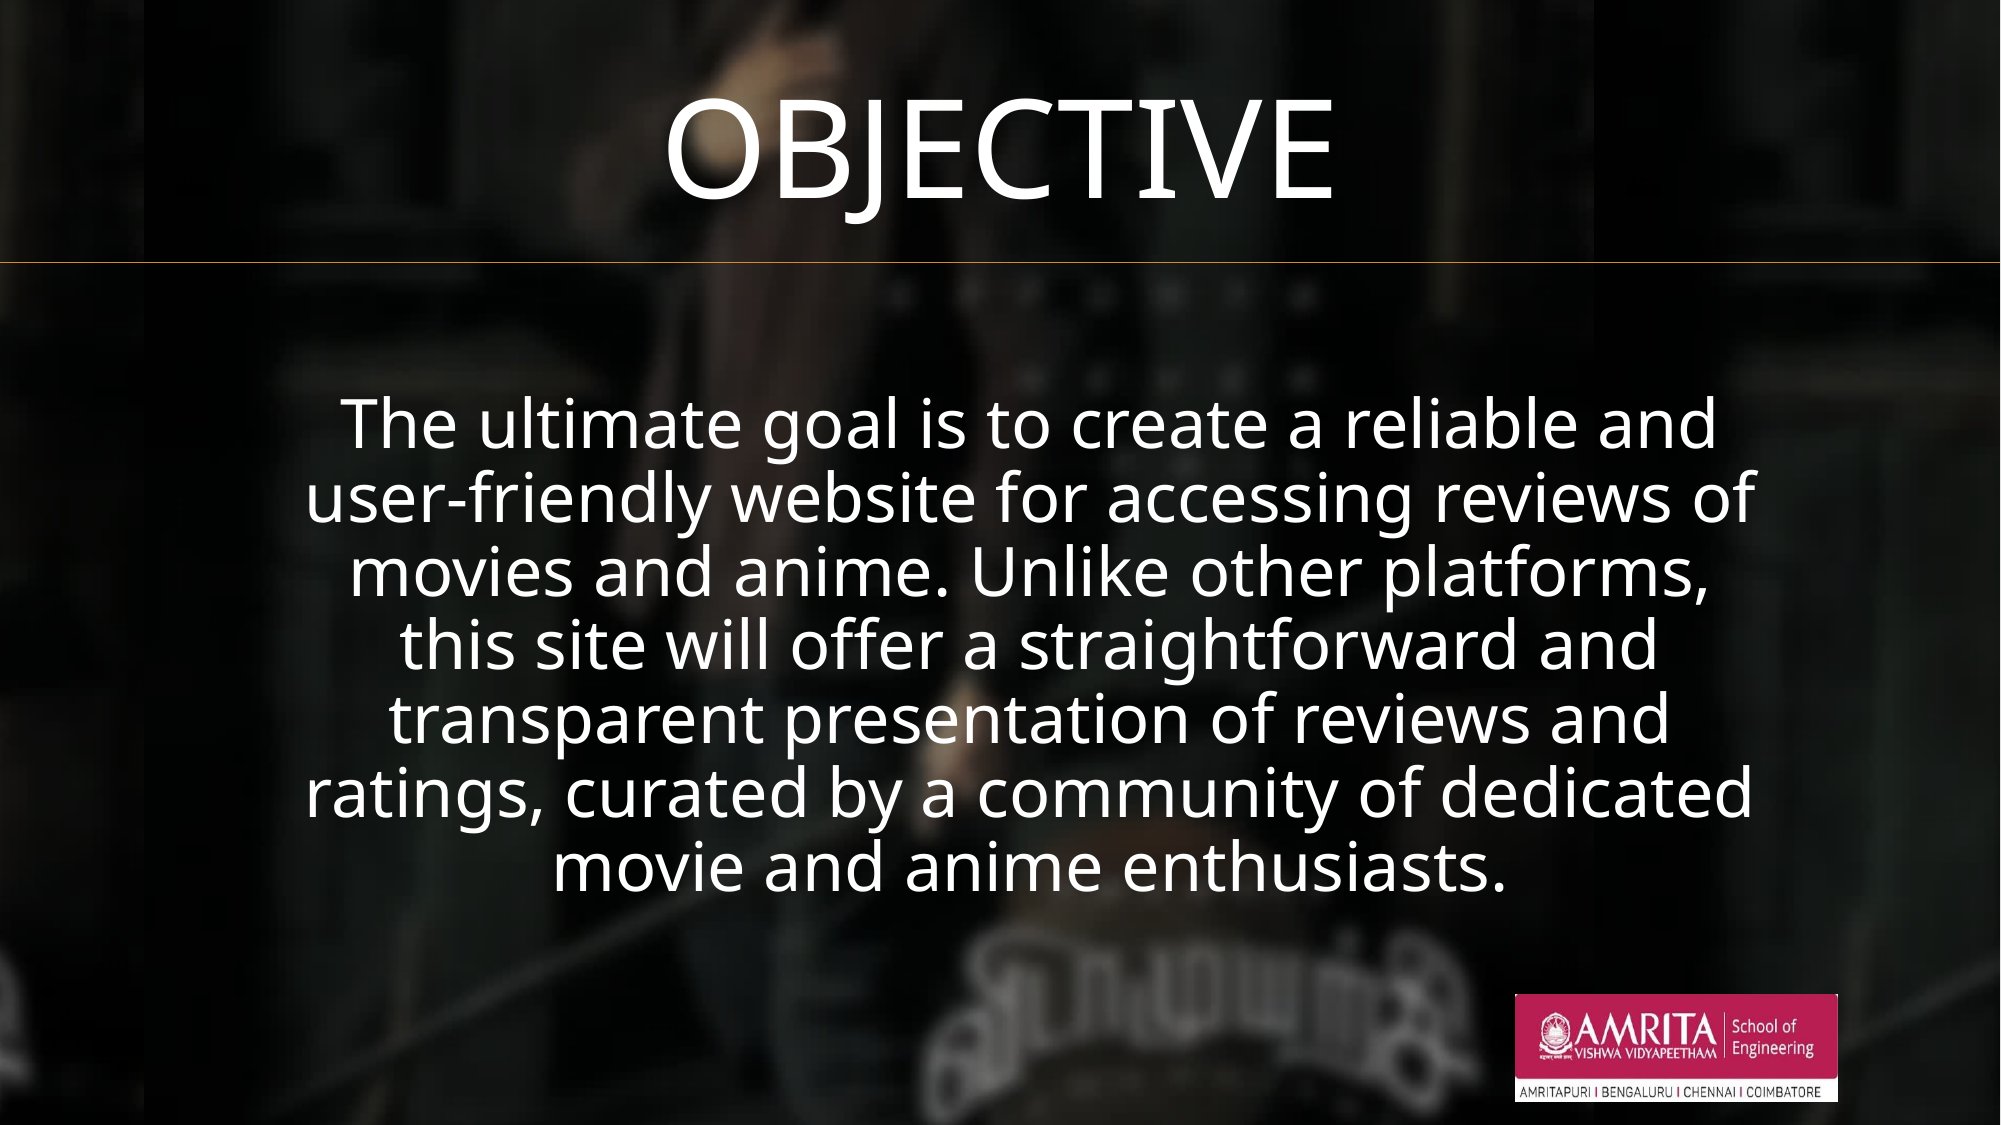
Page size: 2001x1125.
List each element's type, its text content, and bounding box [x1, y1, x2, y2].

list The ultimate goal is to create a reliable and user-friendly website for accessing reviews of movies and anime. Unlike other platforms, this site will offer a straightforward and transparent presentation of reviews and ratings, curated by a community of dedicated movie and anime enthusiasts. [275, 283, 1786, 923]
picture [0, 0, 2001, 1125]
title OBJECTIVE [137, 45, 1863, 262]
